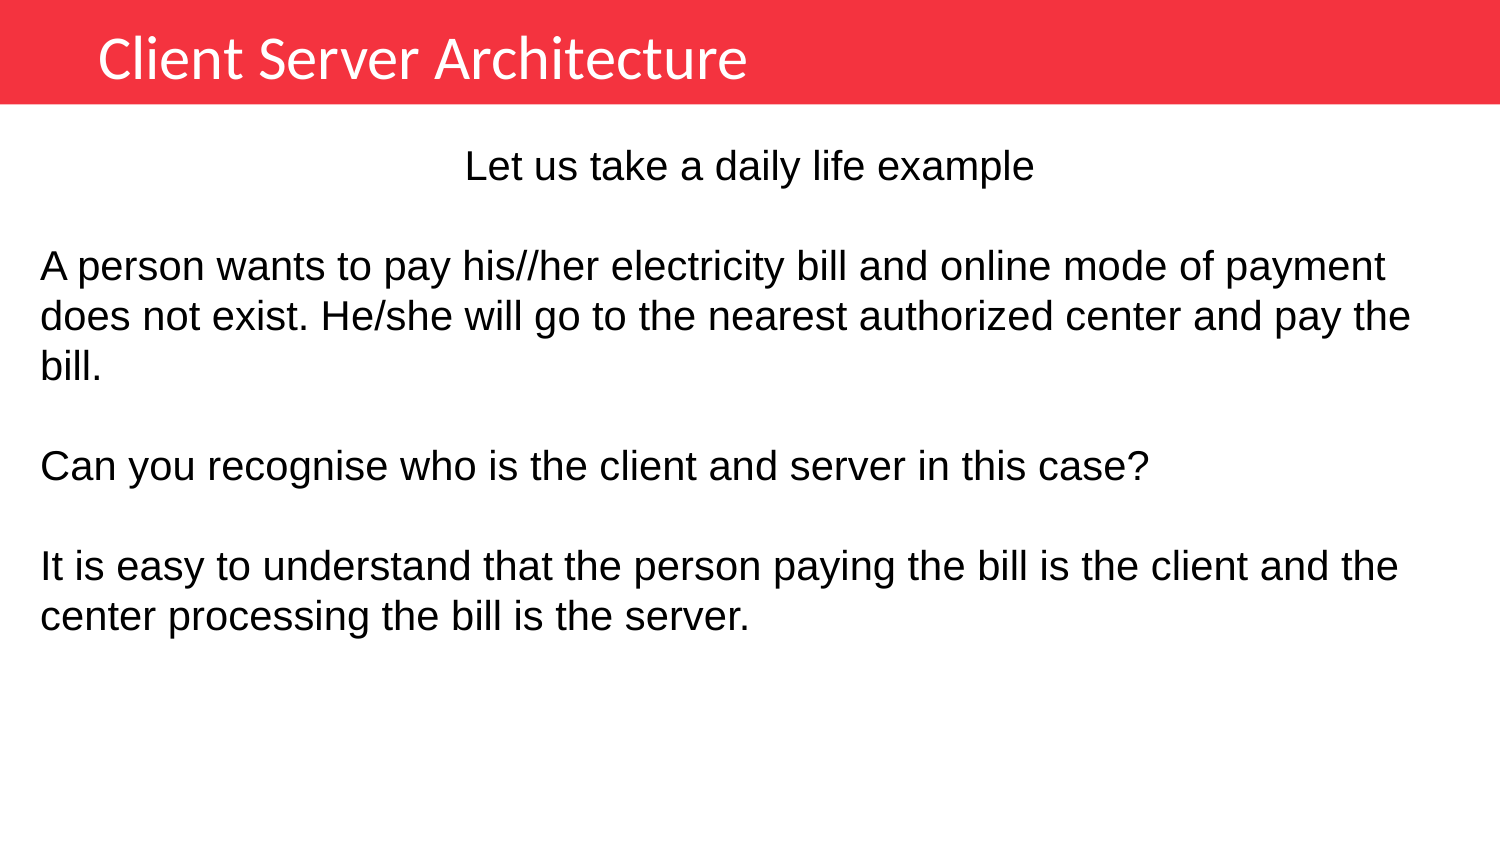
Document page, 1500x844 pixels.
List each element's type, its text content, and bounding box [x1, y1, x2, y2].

text_box [0, 0, 1500, 105]
text_box Let us take a daily life example A person wants to pay his//her electricity bill and online mode of payment does not exist. He/she will go to the nearest authorized center and pay the bill. Can you recognise who is the client and server in this case? It is easy to understand that the person paying the bill is the client and the center processing the bill is the server. [25, 124, 1475, 780]
text_box Client Server Architecture [83, 2, 1289, 124]
